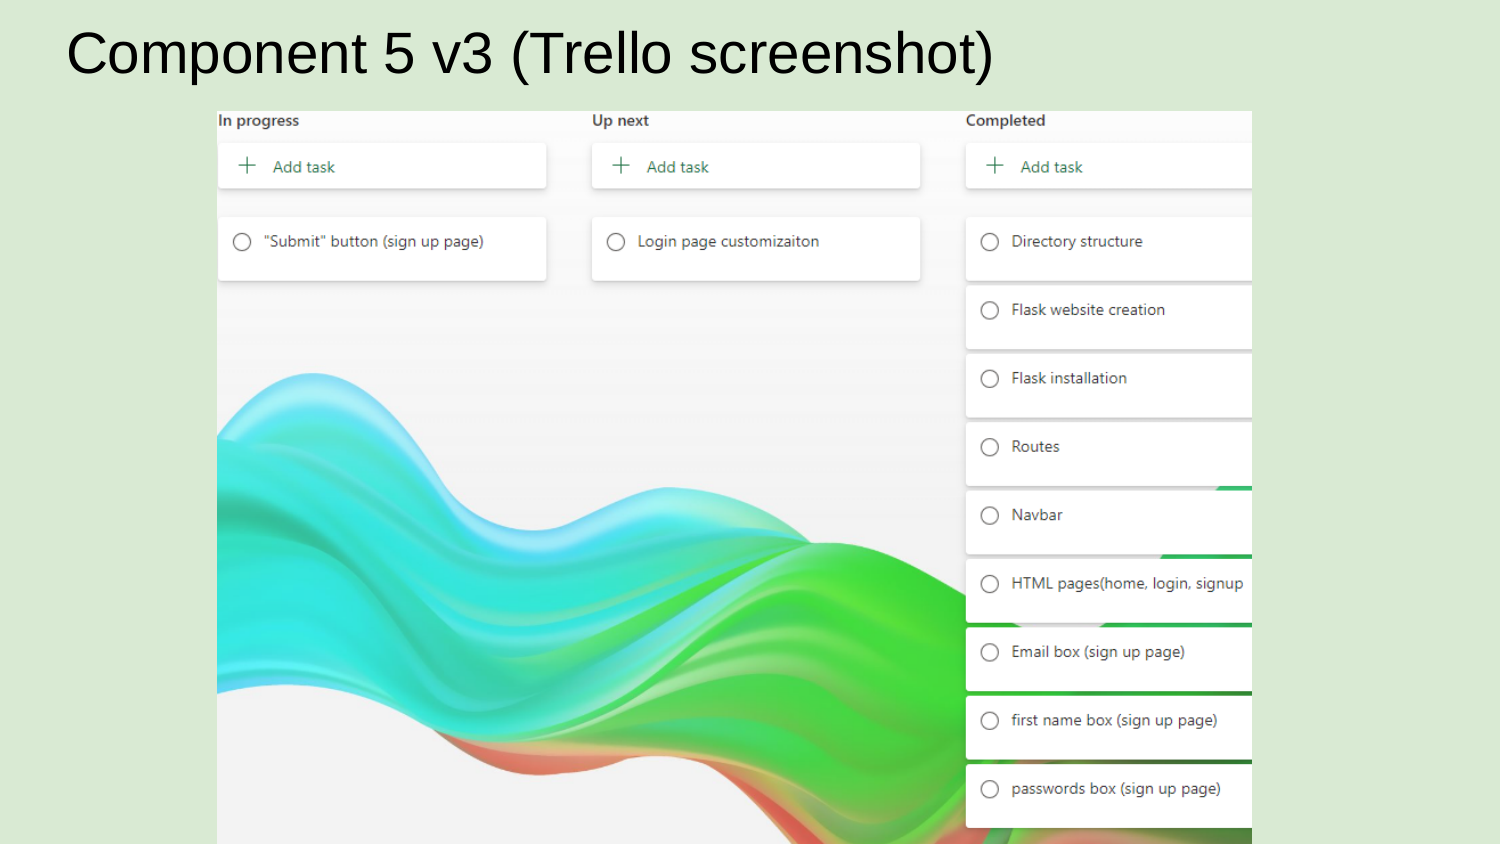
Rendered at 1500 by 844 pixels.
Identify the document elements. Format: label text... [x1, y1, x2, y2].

picture [217, 110, 1253, 844]
title Component 5 v3 (Trello screenshot) [51, 0, 1449, 95]
